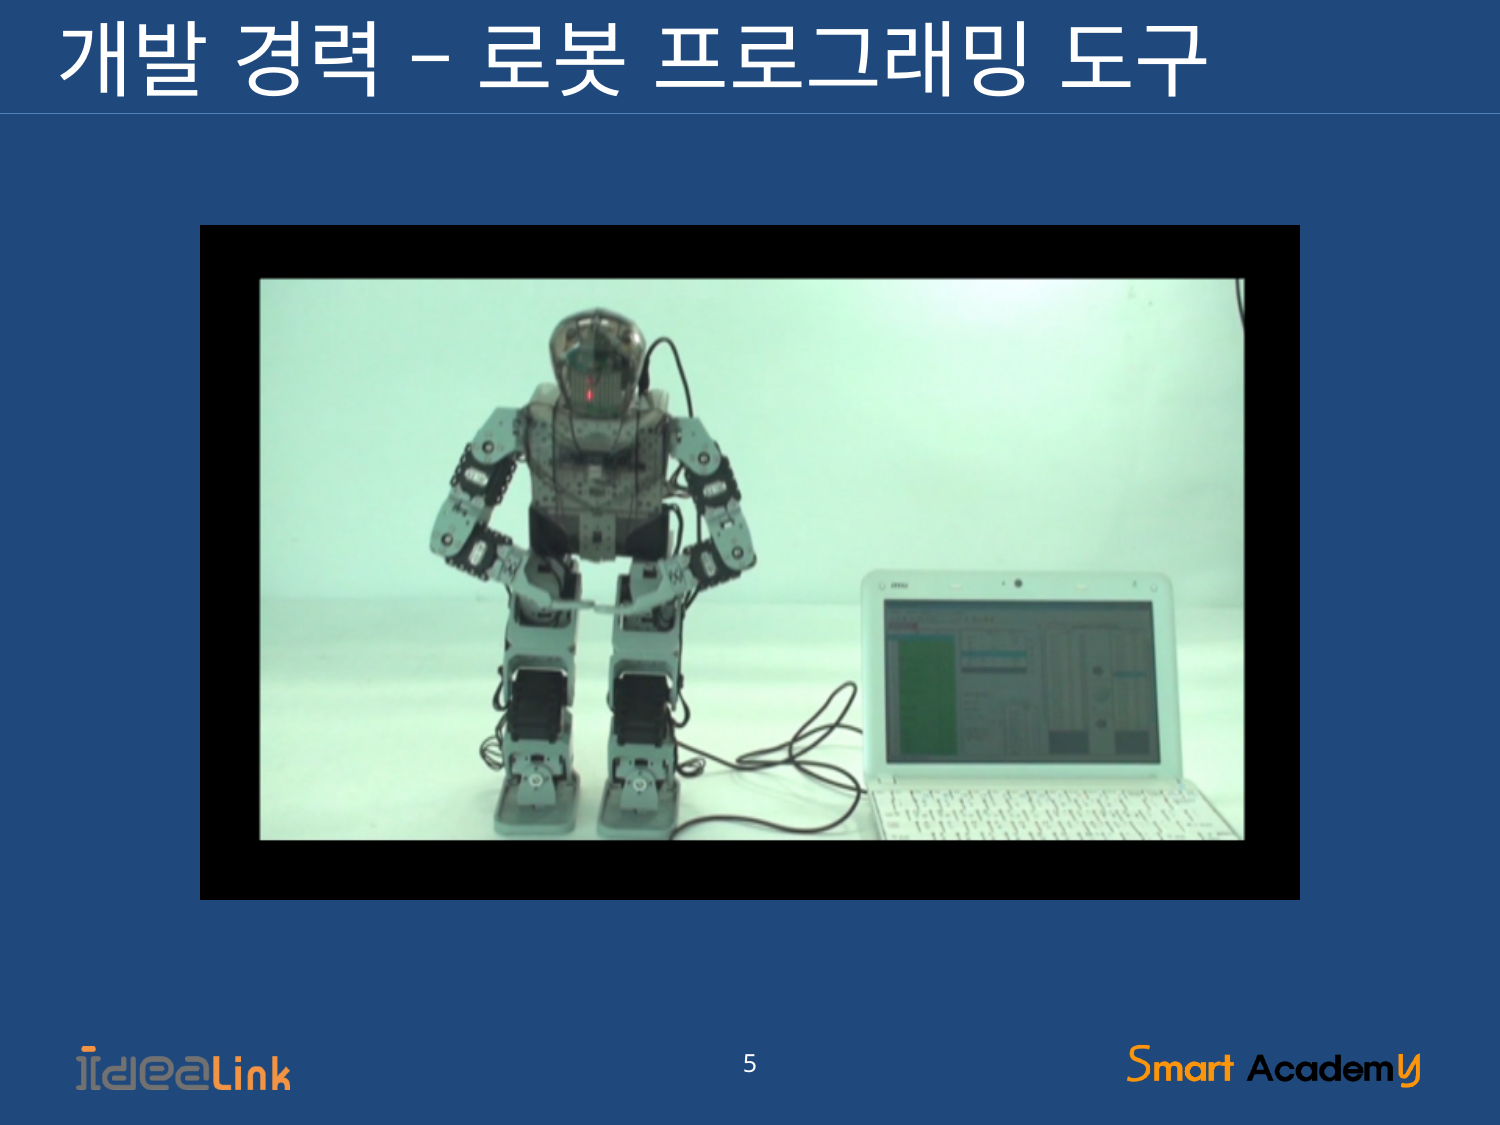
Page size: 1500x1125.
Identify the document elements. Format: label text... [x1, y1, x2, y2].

picture [199, 225, 1301, 900]
slide_number 5 [603, 1034, 897, 1095]
title 개발 경력 – 로봇 프로그래밍 도구 [41, 0, 1424, 114]
picture [1074, 1015, 1474, 1125]
picture [76, 1046, 290, 1090]
